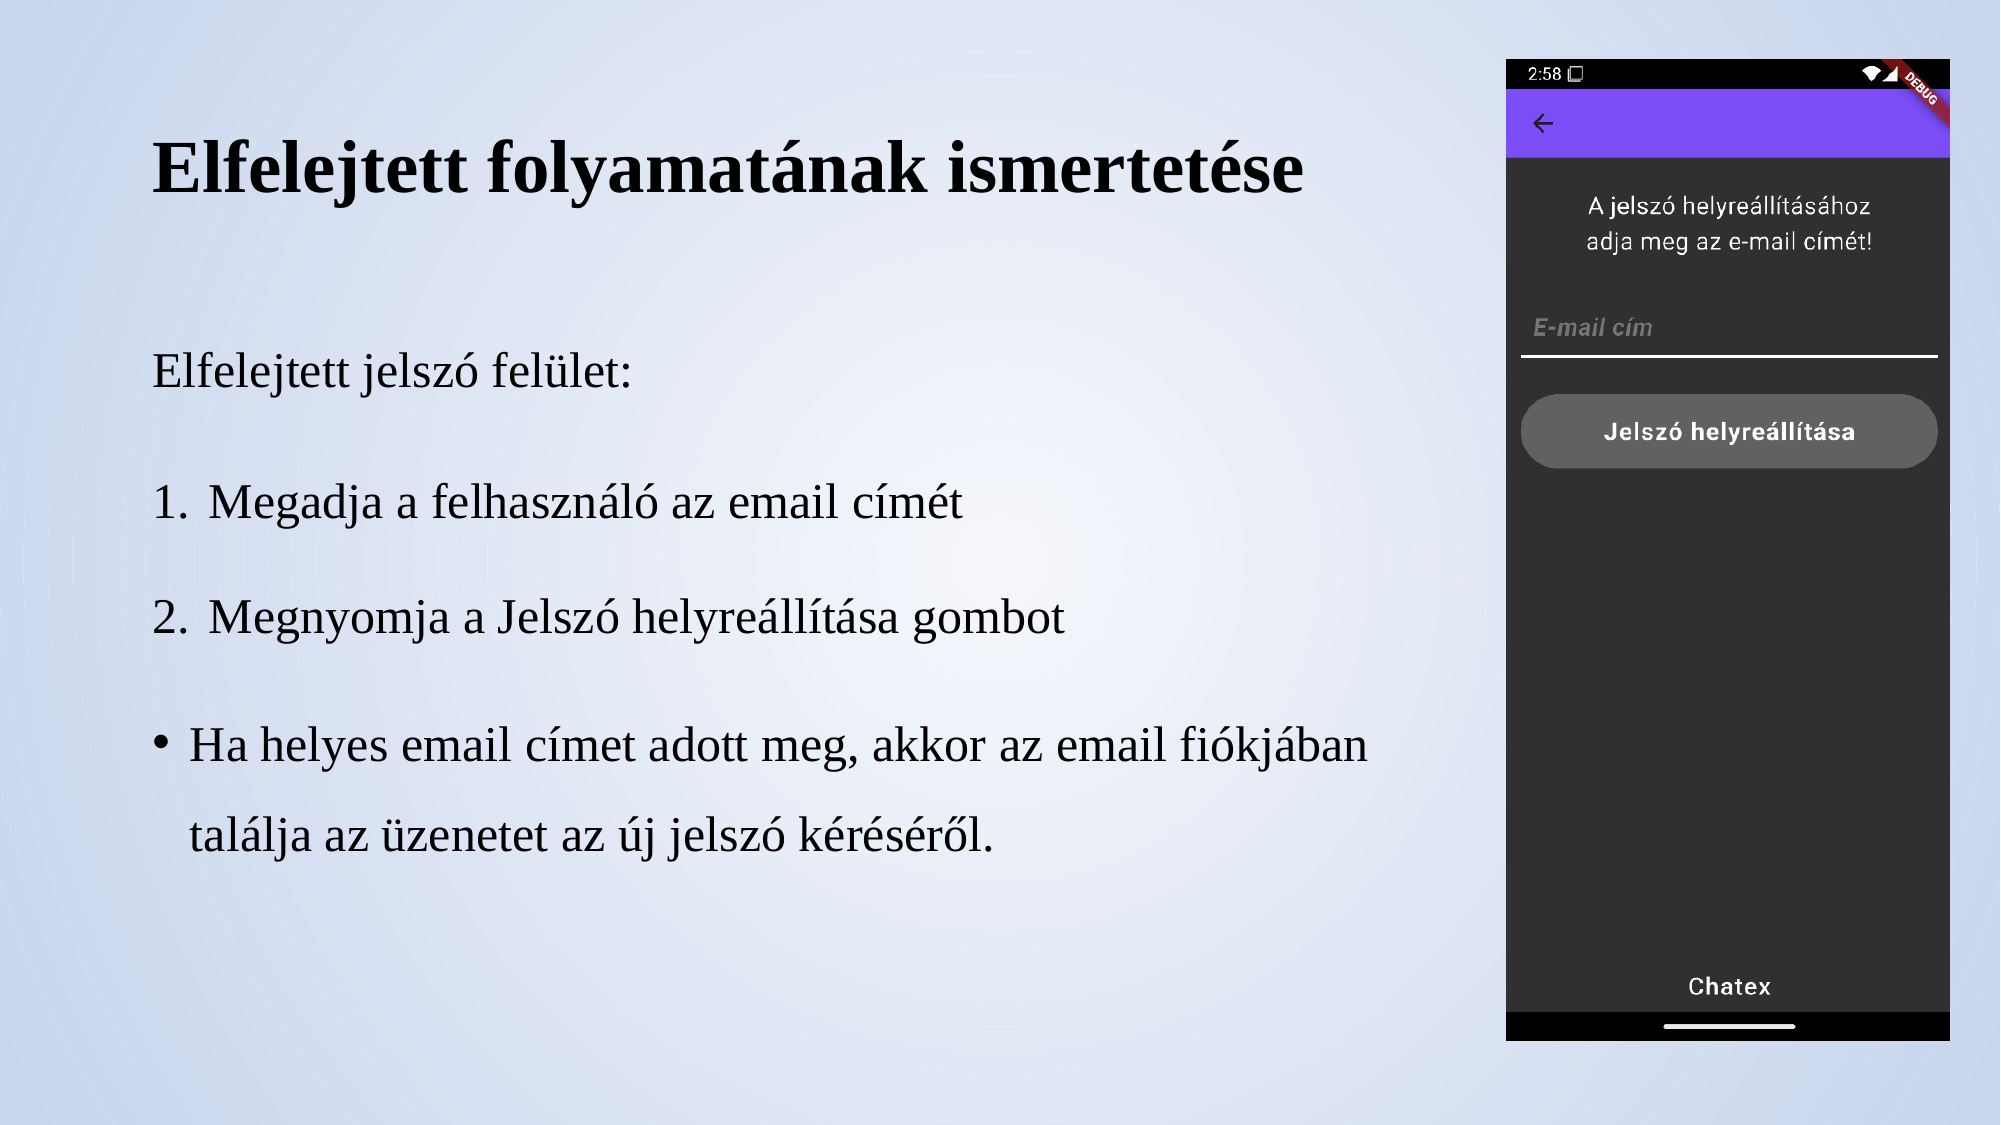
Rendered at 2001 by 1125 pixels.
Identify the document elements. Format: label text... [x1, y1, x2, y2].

list Elfelejtett jelszó felület: Megadja a felhasználó az email címét Megnyomja a Jelszó helyreállítása gombot Ha helyes email címet adott meg, akkor az email fiókjában találja az üzenetet az új jelszó kéréséről. [137, 299, 1420, 1014]
picture [1506, 59, 1950, 1041]
title Elfelejtett folyamatának ismertetése [137, 59, 1506, 278]
